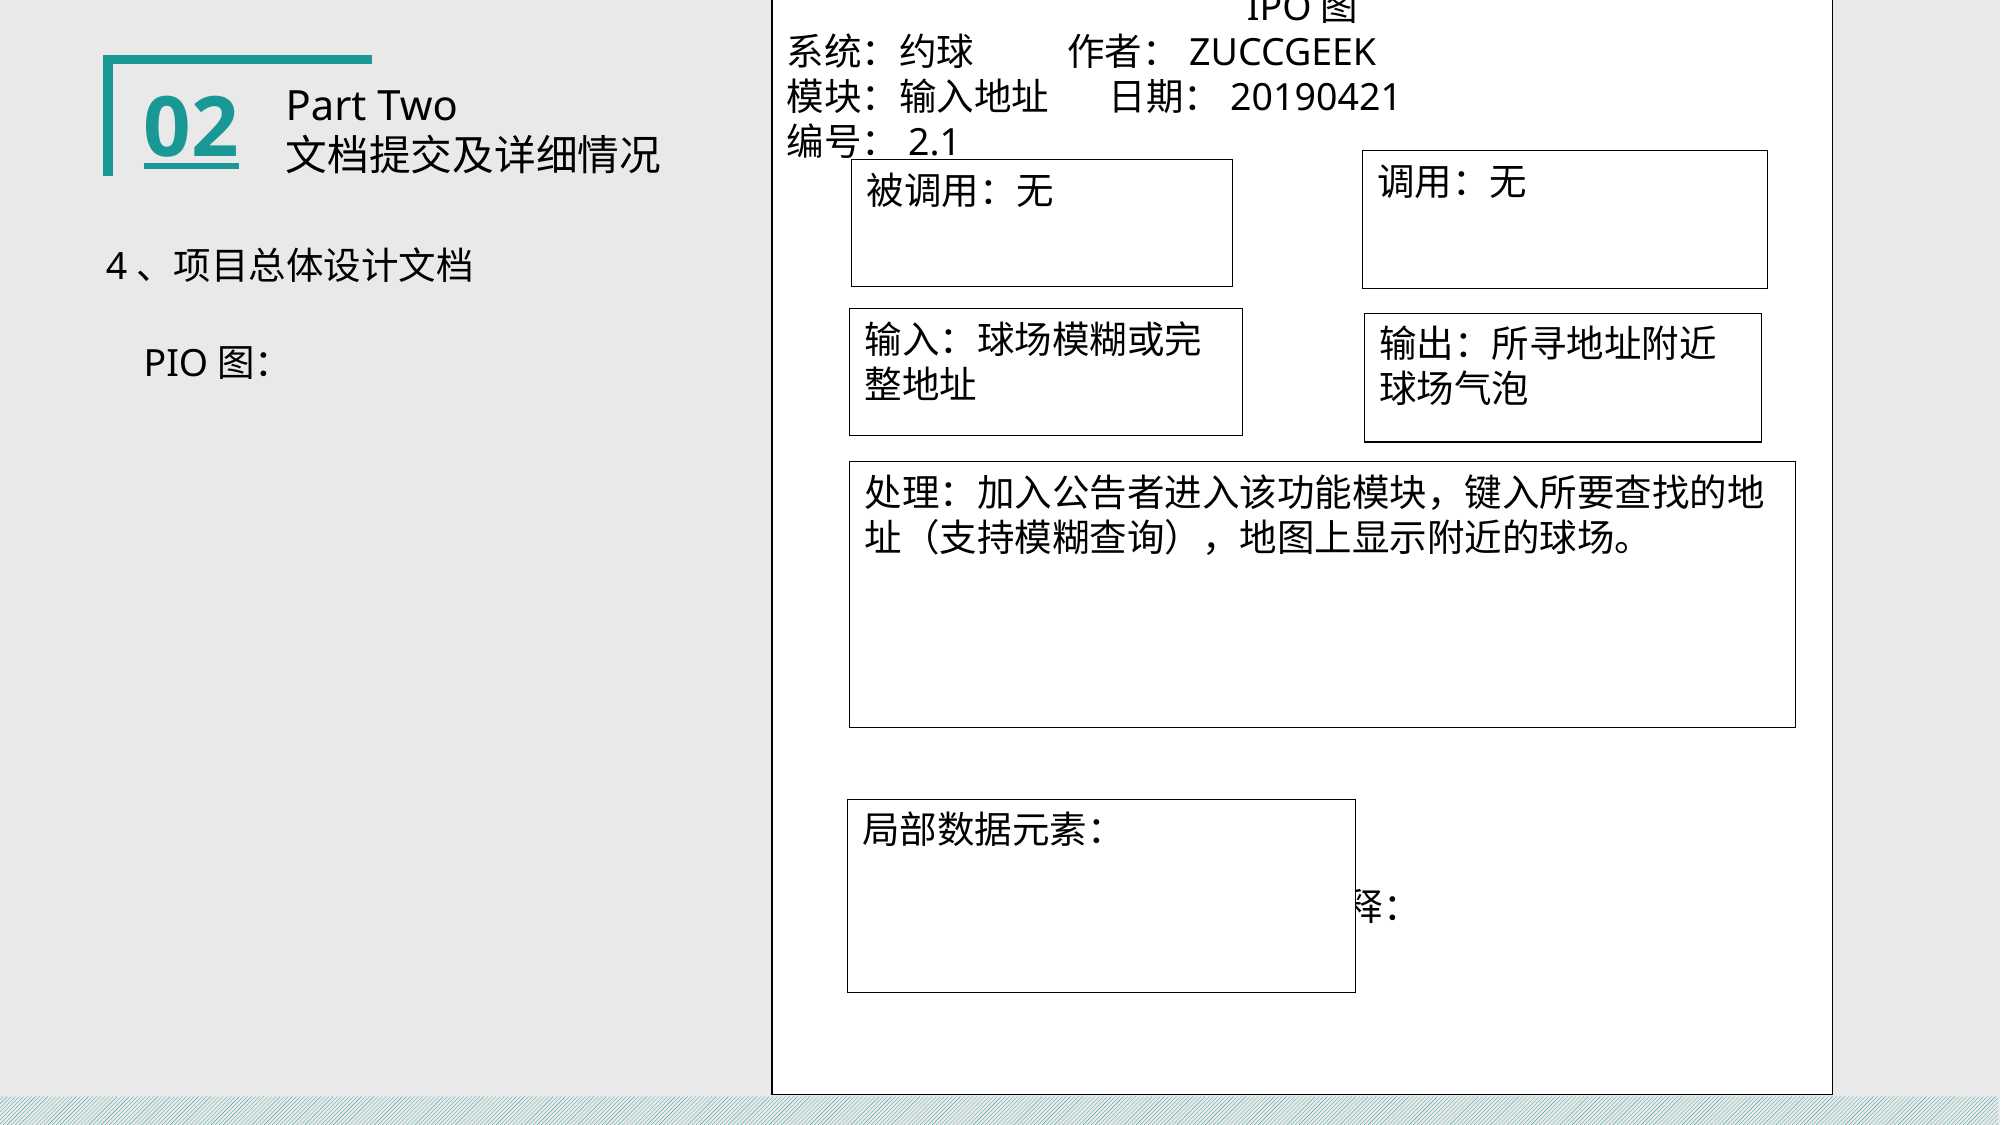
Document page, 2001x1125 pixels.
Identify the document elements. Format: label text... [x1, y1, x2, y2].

text_box [420, 240, 449, 248]
text_box 02 [128, 66, 271, 181]
text_box [1833, 240, 2000, 248]
text_box 4、项目总体设计文档 [91, 234, 771, 295]
text_box [449, 240, 771, 248]
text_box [771, 0, 1833, 1095]
text_box PIO图： [128, 331, 771, 392]
text_box Part Two 文档提交及详细情况 [270, 71, 771, 186]
